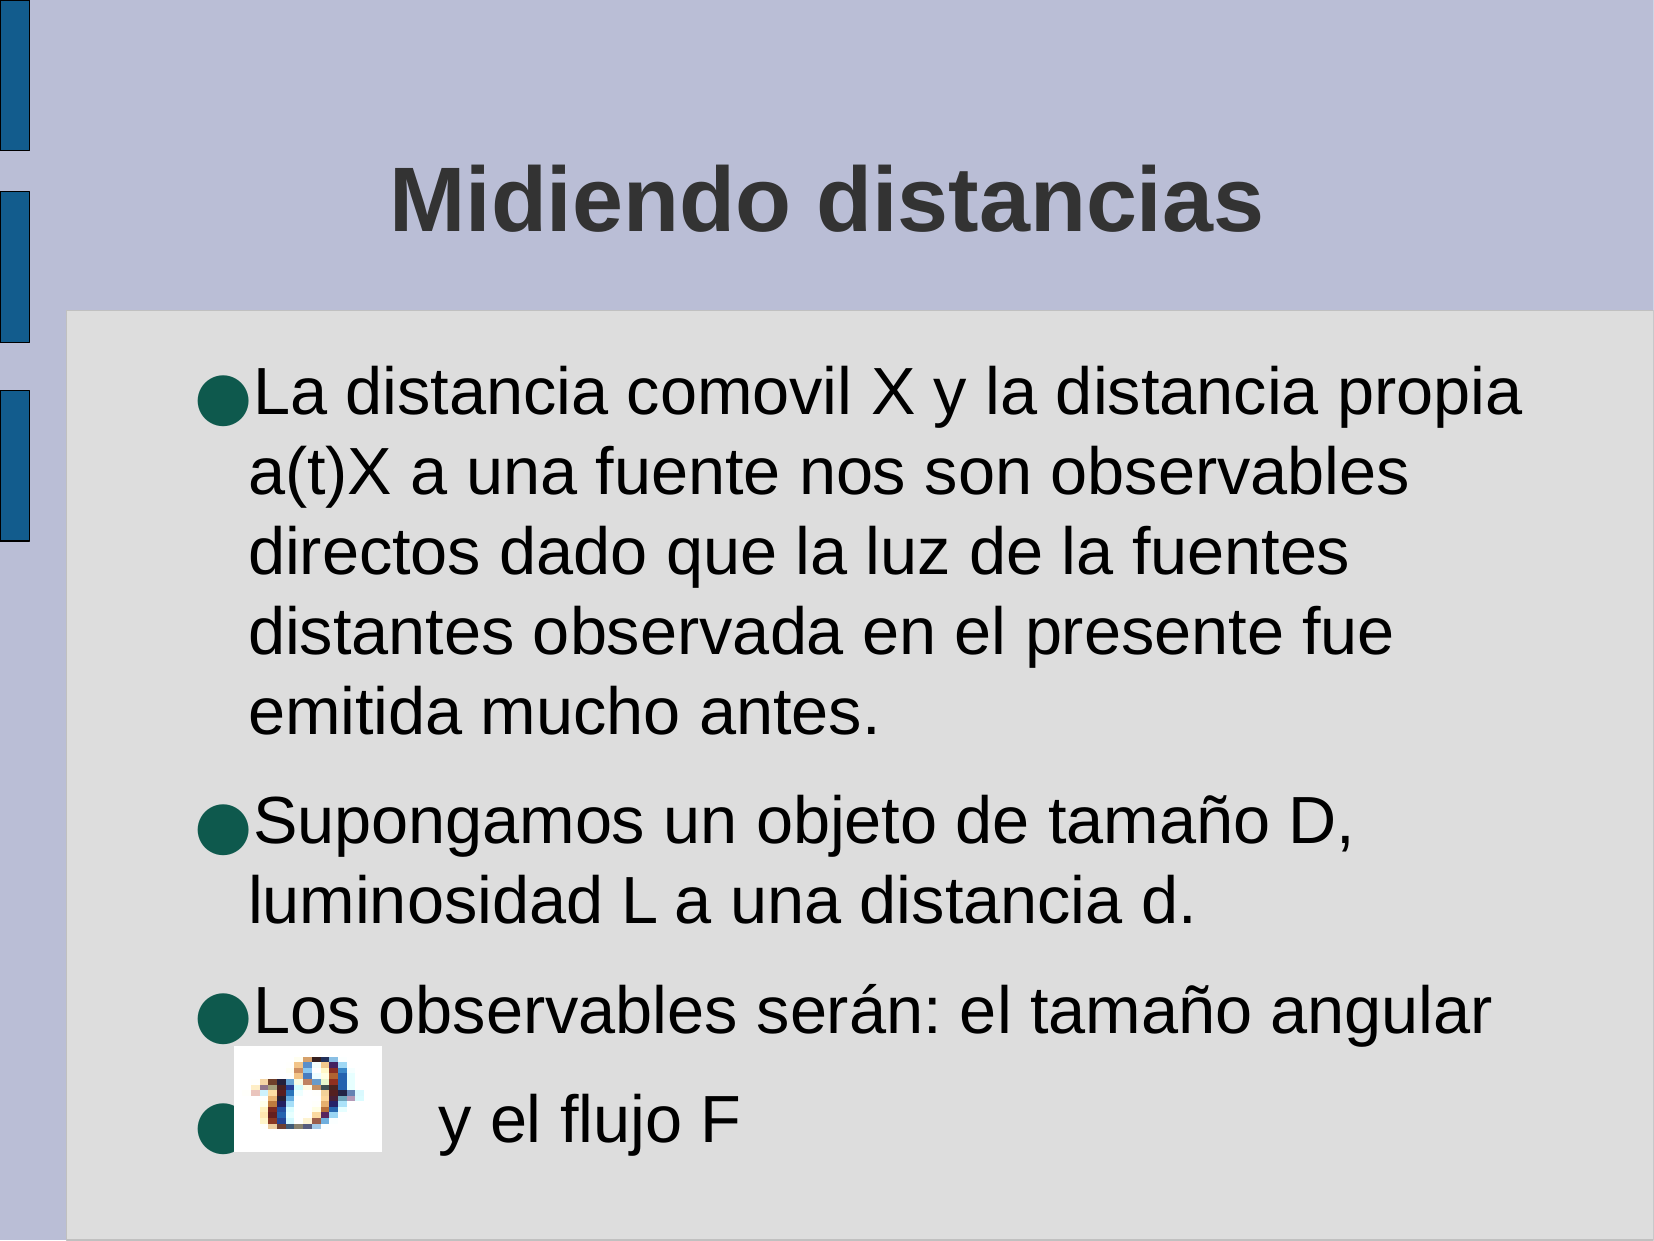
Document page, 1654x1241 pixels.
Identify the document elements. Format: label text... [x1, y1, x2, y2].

text_box La distancia comovil X y la distancia propia a(t)X a una fuente nos son observables directos dado que la luz de la fuentes distantes observada en el presente fue emitida mucho antes. Supongamos un objeto de tamaño D, luminosidad L a una distancia d. Los observables serán: el tamaño angular y el flujo F [177, 347, 1590, 1152]
text_box Midiendo distancias [121, 91, 1534, 299]
picture [233, 1045, 383, 1152]
